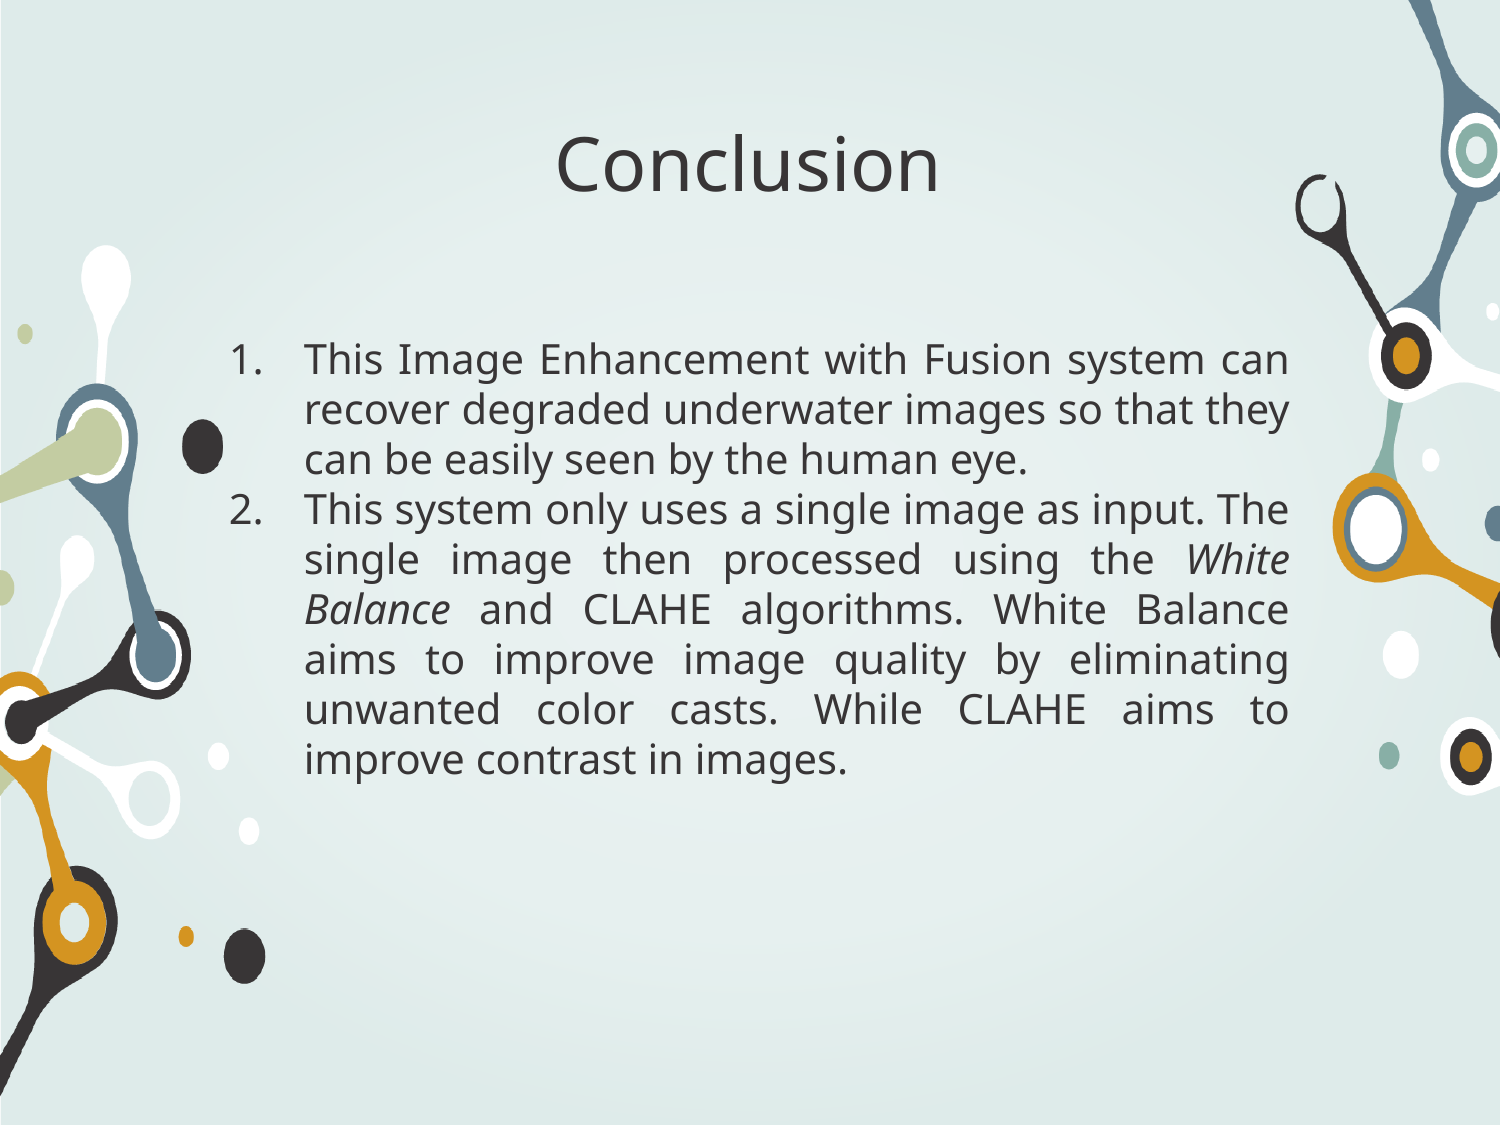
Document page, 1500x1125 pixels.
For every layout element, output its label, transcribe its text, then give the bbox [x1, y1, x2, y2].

picture [0, 0, 1500, 1125]
title Conclusion [395, 101, 1102, 240]
subtitle This Image Enhancement with Fusion system can recover degraded underwater images so that they can be easily seen by the human eye. This system only uses a single image as input. The single image then processed using the White Balance and CLAHE algorithms. White Balance aims to improve image quality by eliminating unwanted color casts. While CLAHE aims to improve contrast in images. [194, 317, 1306, 1024]
